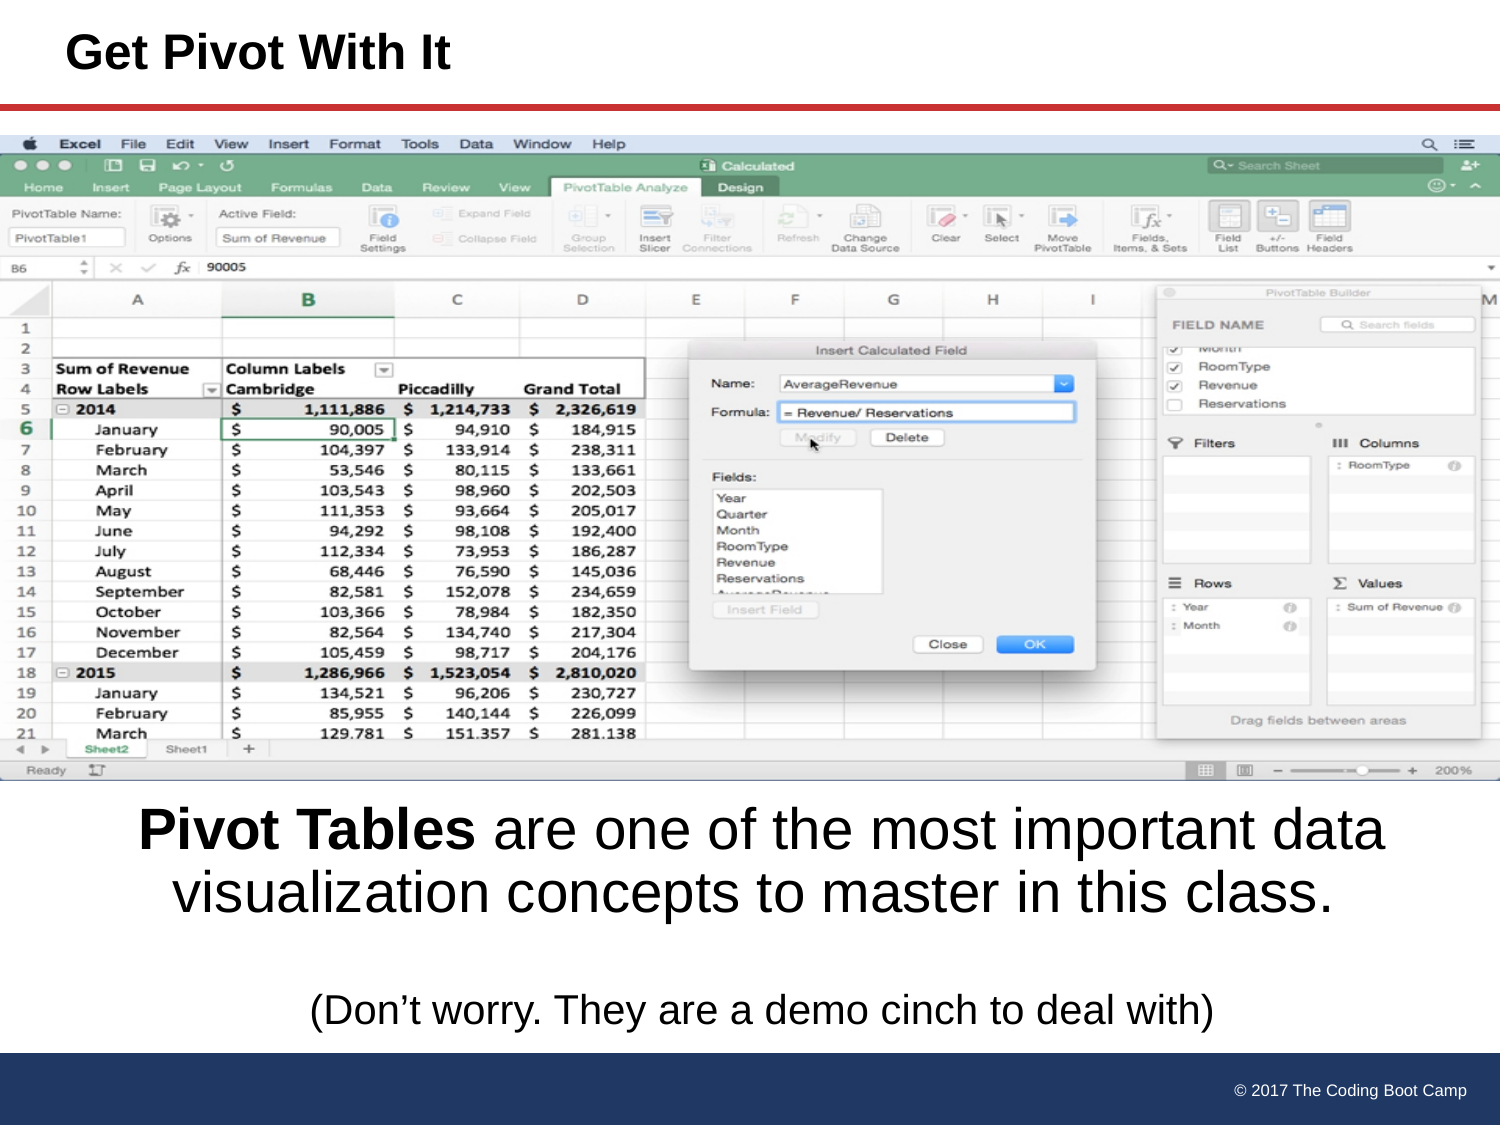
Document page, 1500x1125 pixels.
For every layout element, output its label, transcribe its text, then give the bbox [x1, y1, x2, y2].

text_box Pivot Tables are one of the most important data visualization concepts to master in this class. (Don’t worry. They are a demo cinch to deal with) [49, 792, 1475, 1013]
picture [0, 135, 1500, 781]
title Get Pivot With It [50, 0, 948, 108]
